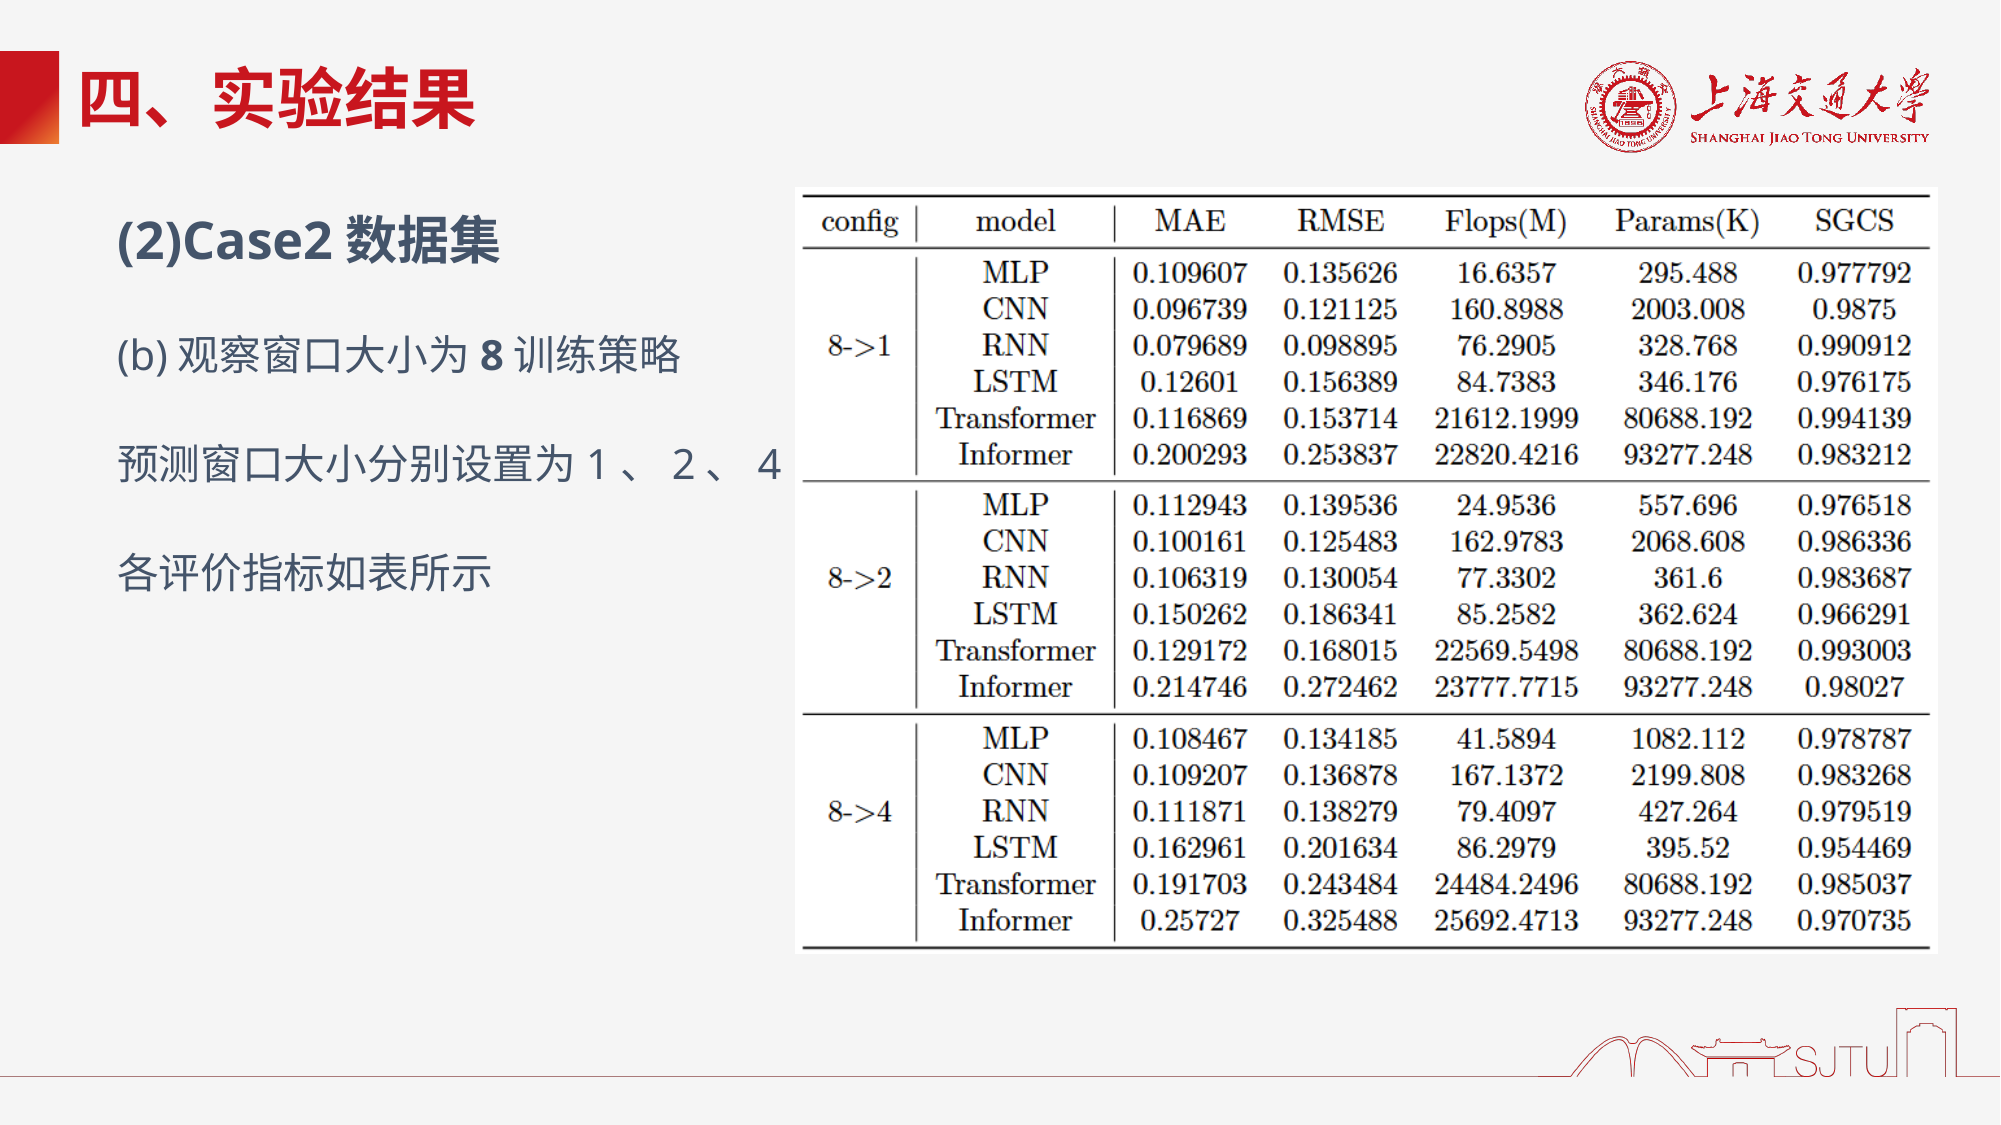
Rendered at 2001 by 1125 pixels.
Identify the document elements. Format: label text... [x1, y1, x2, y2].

picture [1567, 43, 1946, 168]
picture [0, 1008, 2000, 1077]
picture [795, 187, 1938, 954]
title 四、实验结果 [62, 43, 1530, 152]
list (2)Case2数据集 (b)观察窗口大小为8训练策略 预测窗口大小分别设置为1、2、4 各评价指标如表所示 [62, 187, 1938, 1007]
